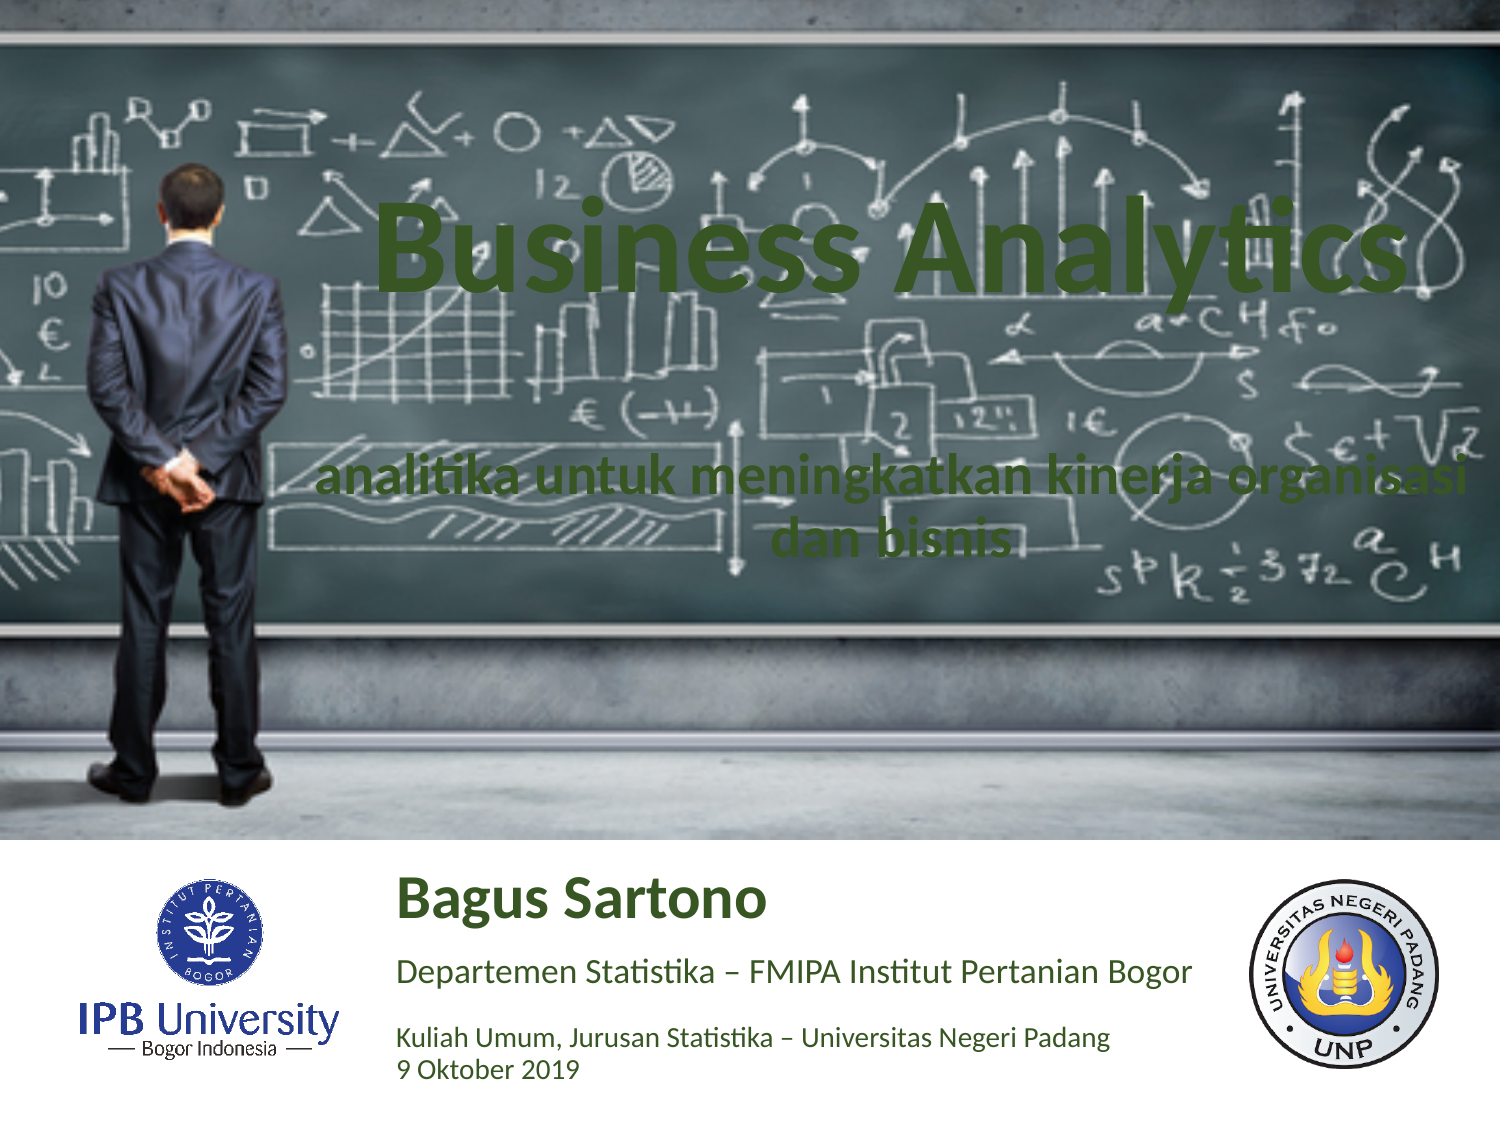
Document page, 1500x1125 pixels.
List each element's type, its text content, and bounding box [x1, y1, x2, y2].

picture [80, 879, 339, 1060]
picture [1249, 879, 1439, 1069]
picture [0, 0, 1500, 840]
subtitle Bagus Sartono Departemen Statistika – FMIPA Institut Pertanian Bogor [381, 856, 1375, 1015]
text_box Kuliah Umum, Jurusan Statistika – Universitas Negeri Padang 9 Oktober 2019 [380, 1015, 1375, 1104]
